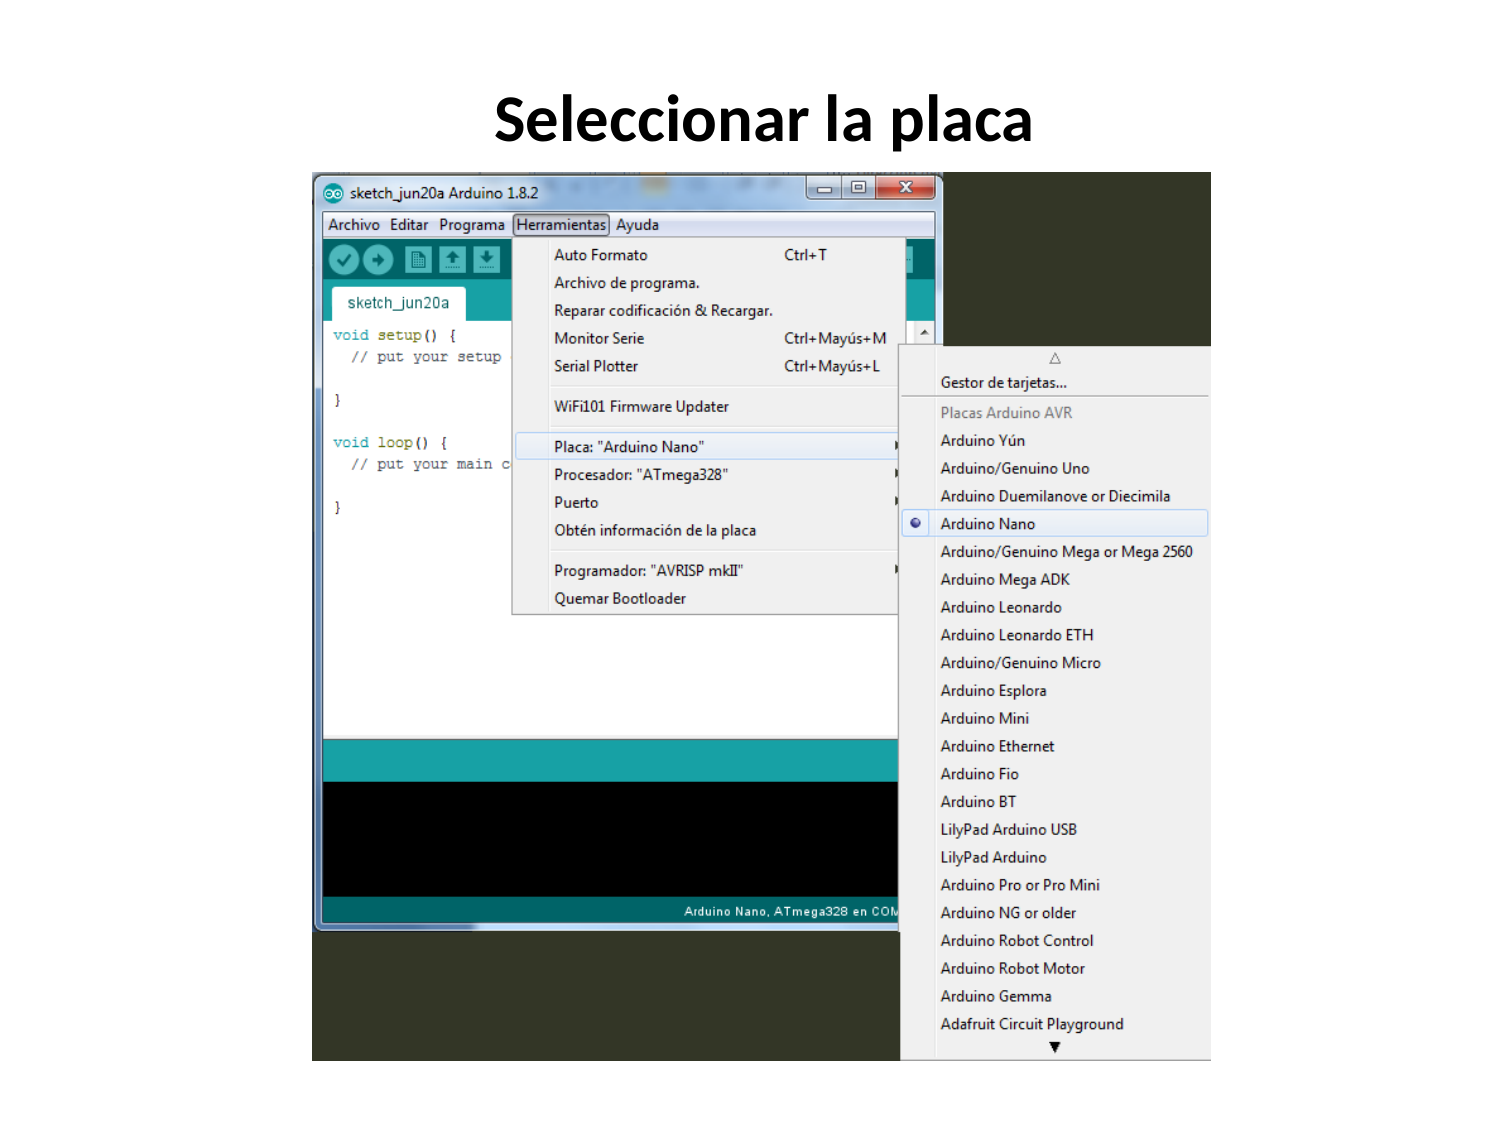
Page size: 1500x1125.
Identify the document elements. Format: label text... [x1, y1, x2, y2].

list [312, 172, 1211, 1061]
title Seleccionar la placa [75, 45, 1425, 185]
